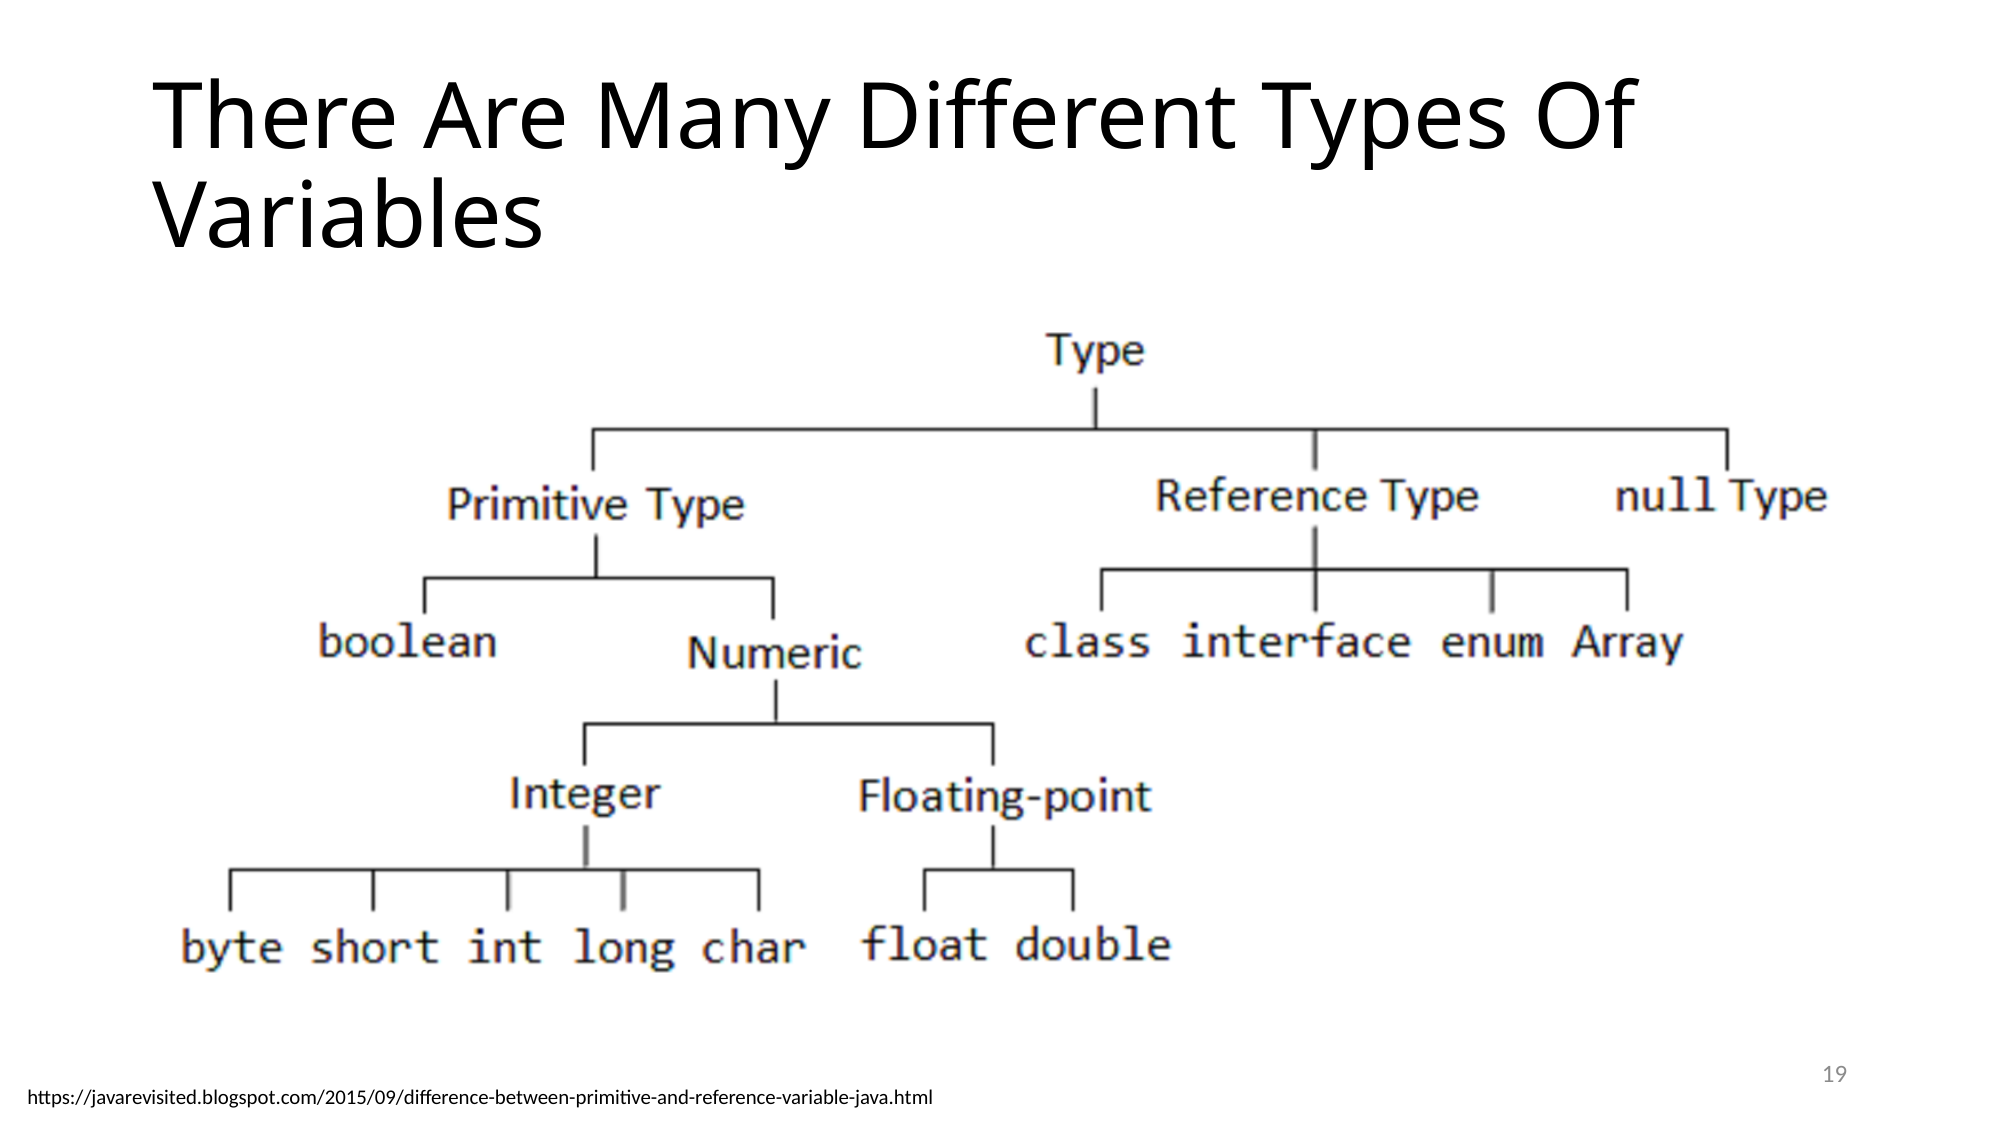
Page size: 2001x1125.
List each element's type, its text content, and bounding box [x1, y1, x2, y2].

slide_number 19 [1412, 1042, 1863, 1103]
title There Are Many Different Types Of Variables [137, 59, 1863, 278]
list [143, 299, 1857, 1014]
text_box https://javarevisited.blogspot.com/2015/09/difference-between-primitive-and-reference-variable-java.html [12, 1076, 1293, 1117]
